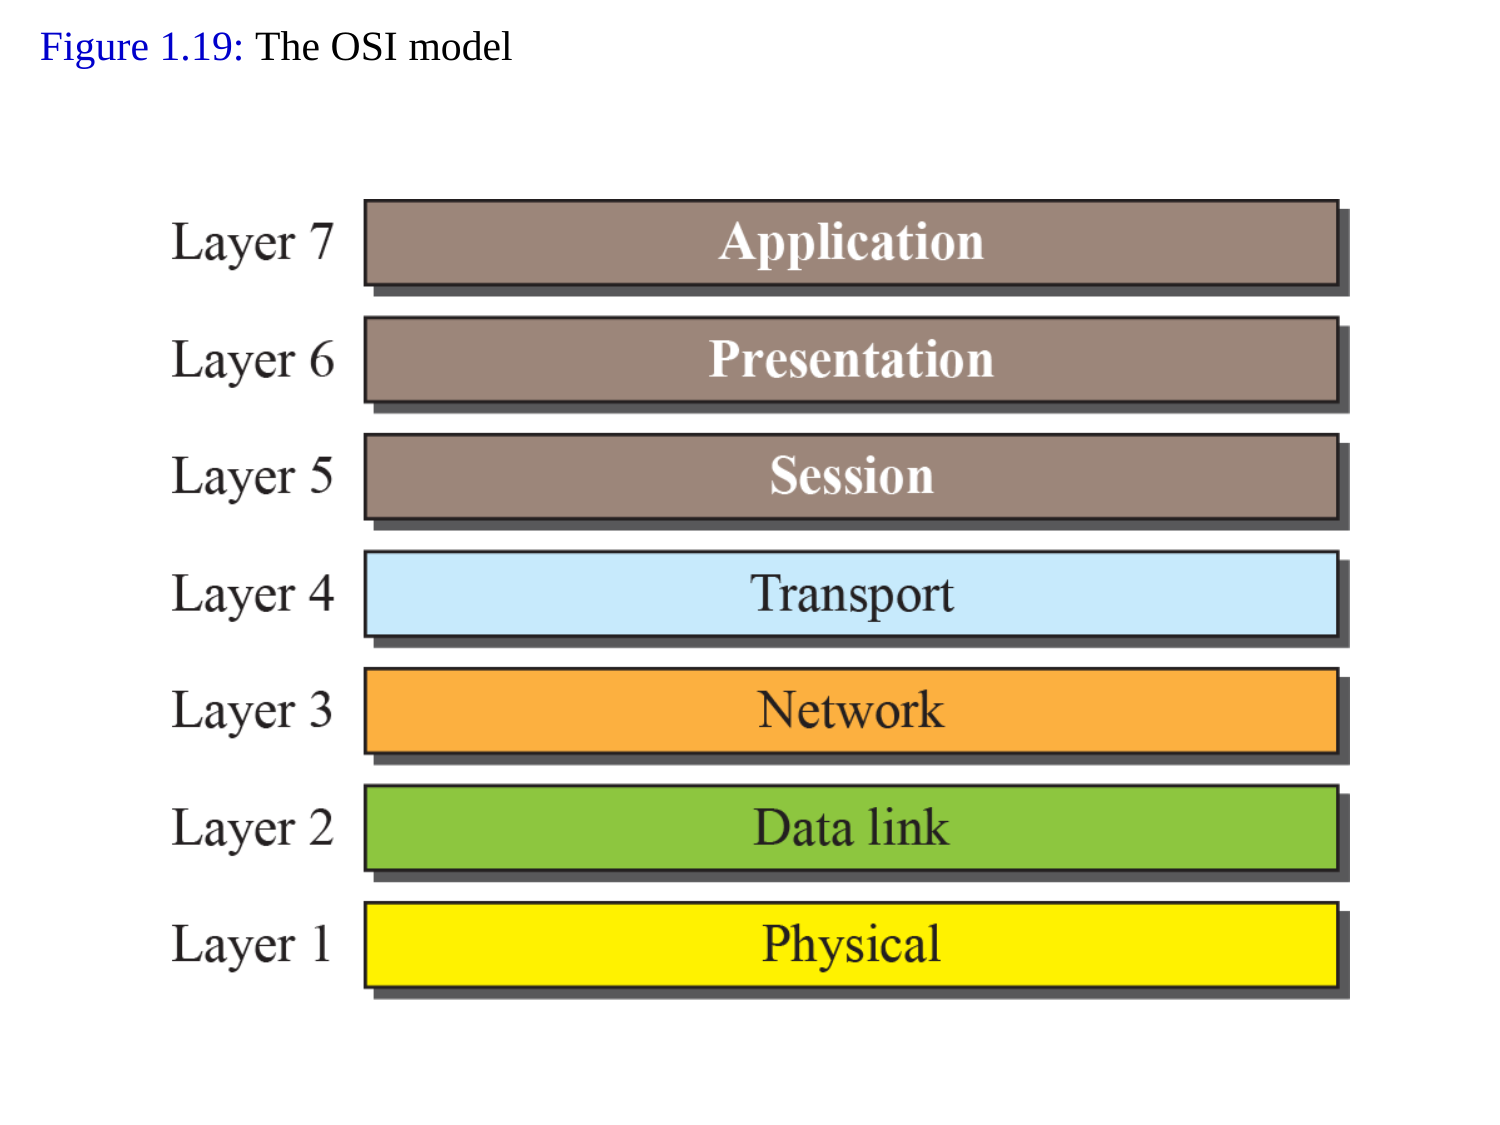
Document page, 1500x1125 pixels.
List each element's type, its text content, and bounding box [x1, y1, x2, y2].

text_box [171, 199, 1350, 1000]
text_box Figure 1.19: The OSI model [37, 16, 523, 207]
